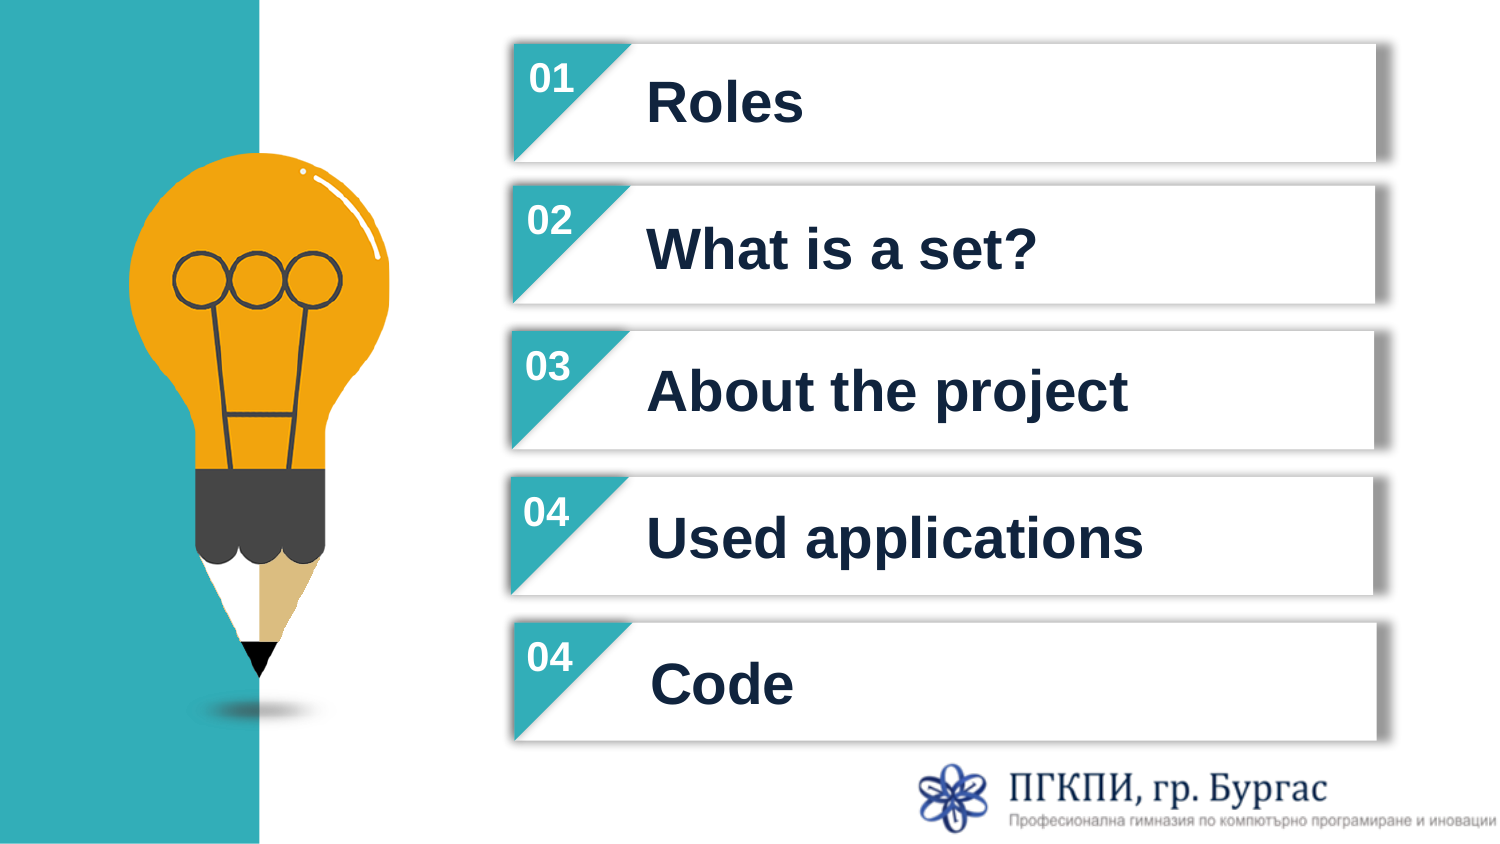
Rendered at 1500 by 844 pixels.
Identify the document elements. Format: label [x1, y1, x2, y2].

picture [915, 733, 1500, 844]
picture [129, 153, 390, 731]
text_box [512, 185, 1376, 304]
text_box [513, 43, 1377, 163]
text_box [510, 476, 1374, 596]
text_box [511, 330, 1375, 450]
text_box [514, 622, 1377, 741]
